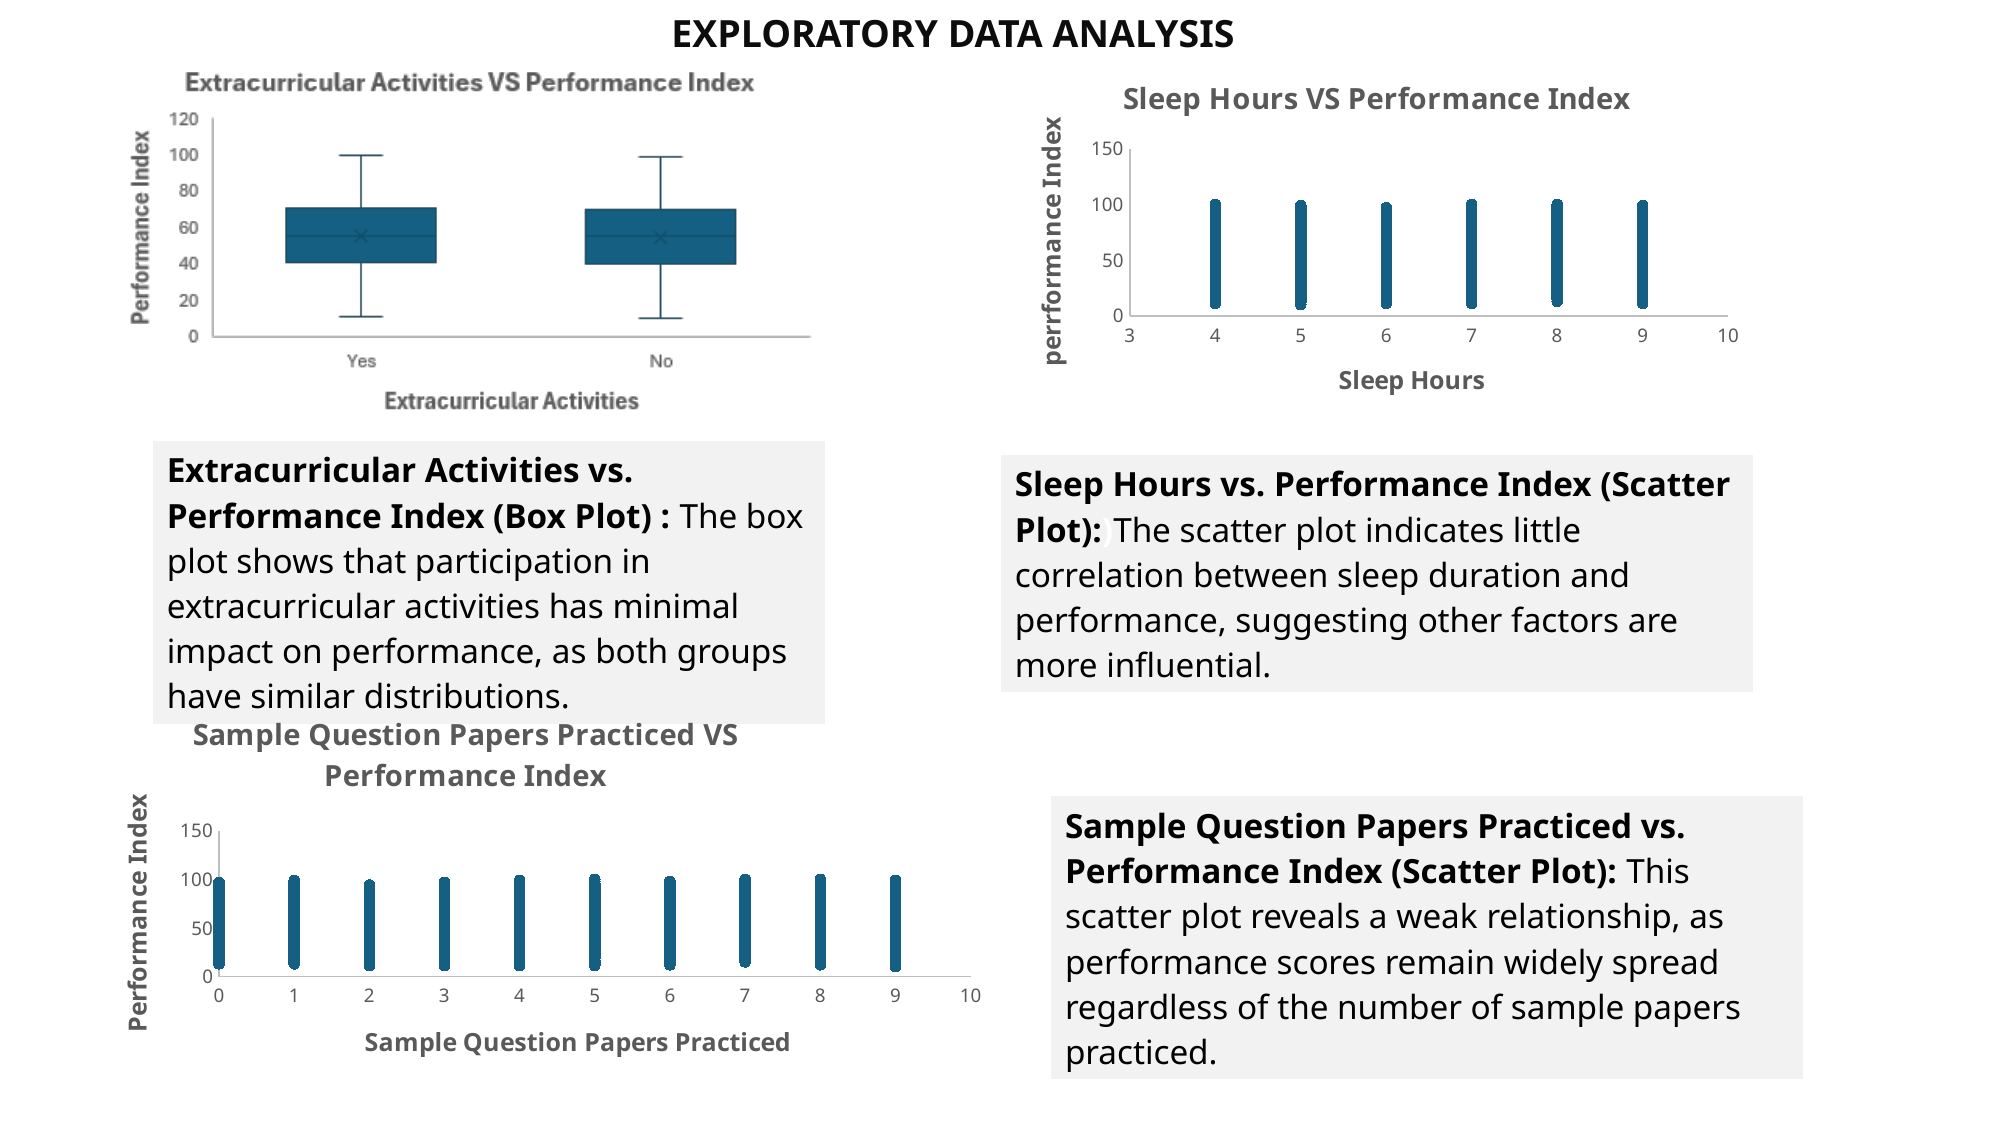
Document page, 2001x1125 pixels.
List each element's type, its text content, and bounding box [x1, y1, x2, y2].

table_header EXPLORATORY DATA ANALYSIS [287, 1, 1619, 63]
table_header Sleep Hours vs. Performance Index (Scatter Plot):)The scatter plot indicates little correlation between sleep duration and performance, suggesting other factors are more influential. [1001, 455, 1753, 692]
chart [999, 53, 1755, 431]
picture [114, 54, 827, 431]
table_header Extracurricular Activities vs. Performance Index (Box Plot) : The box plot shows that participation in extracurricular activities has minimal impact on performance, as both groups have similar distributions. [153, 441, 825, 694]
table_header Sample Question Papers Practiced vs. Performance Index (Scatter Plot): This scatter plot reveals a weak relationship, as performance scores remain widely spread regardless of the number of sample papers practiced. [1051, 796, 1803, 1079]
chart [85, 694, 1001, 1092]
